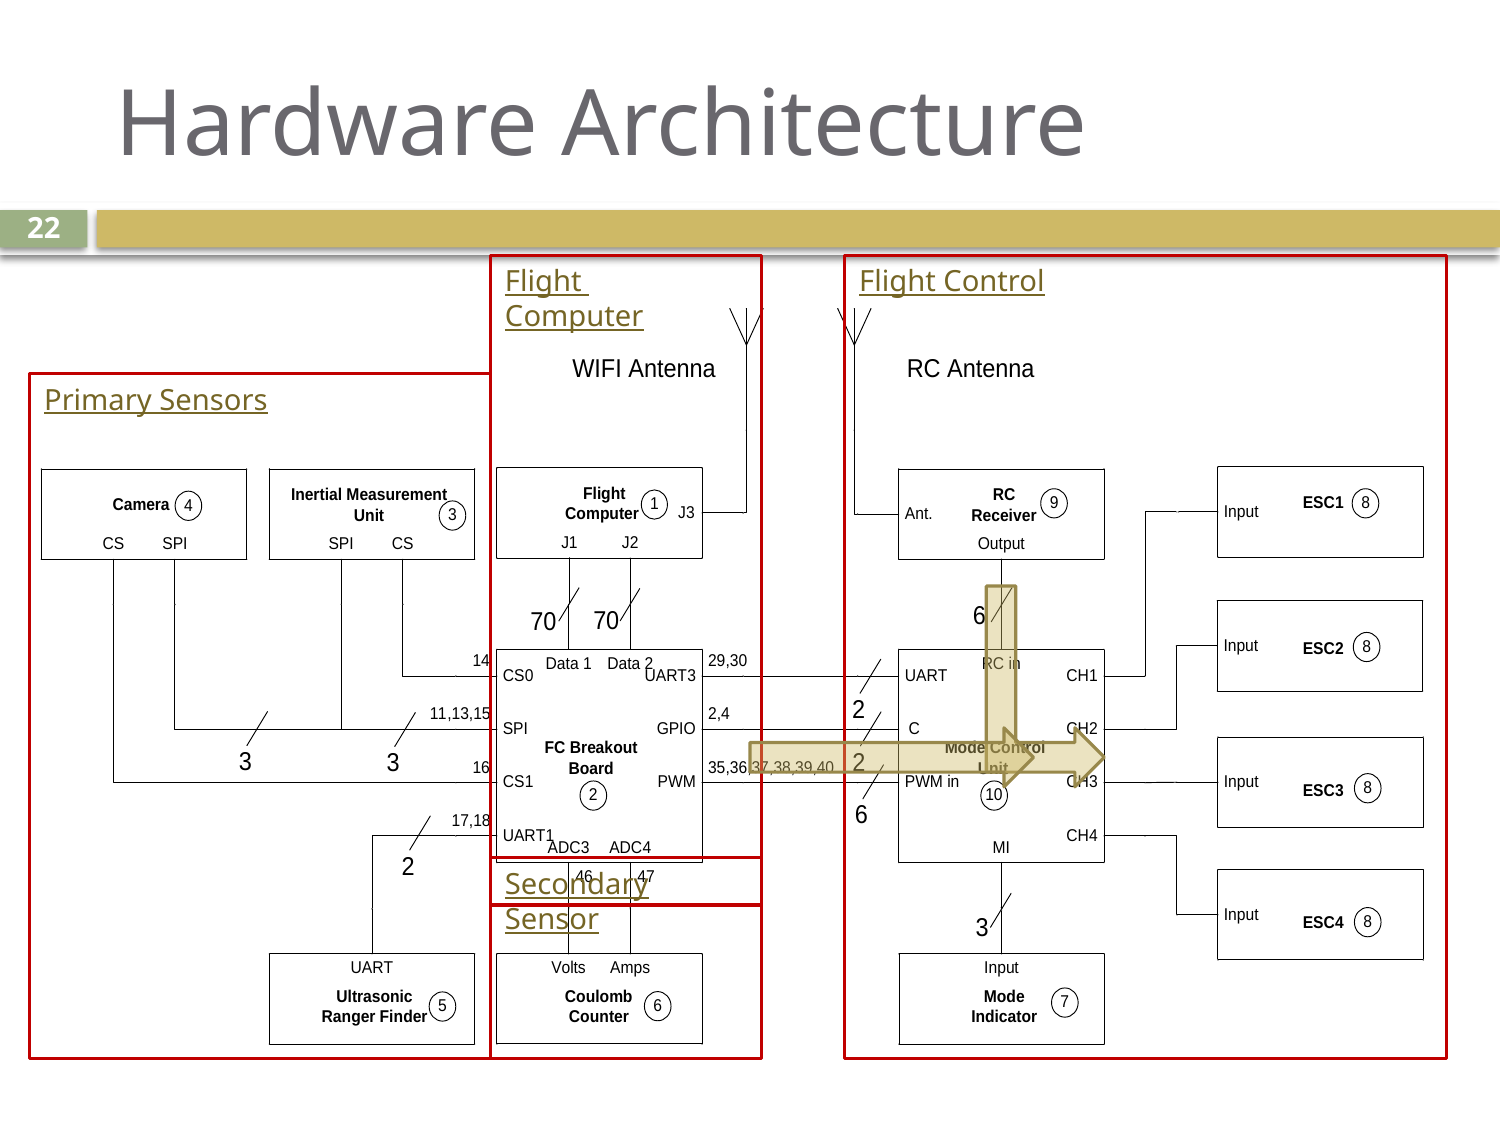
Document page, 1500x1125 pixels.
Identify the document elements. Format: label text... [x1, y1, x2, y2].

slide_number 22 [0, 208, 88, 249]
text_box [0, 302, 1500, 1095]
text_box Flight Computer [489, 254, 763, 302]
title Hardware Architecture [100, 37, 1438, 200]
text_box Flight Control [843, 254, 1448, 302]
